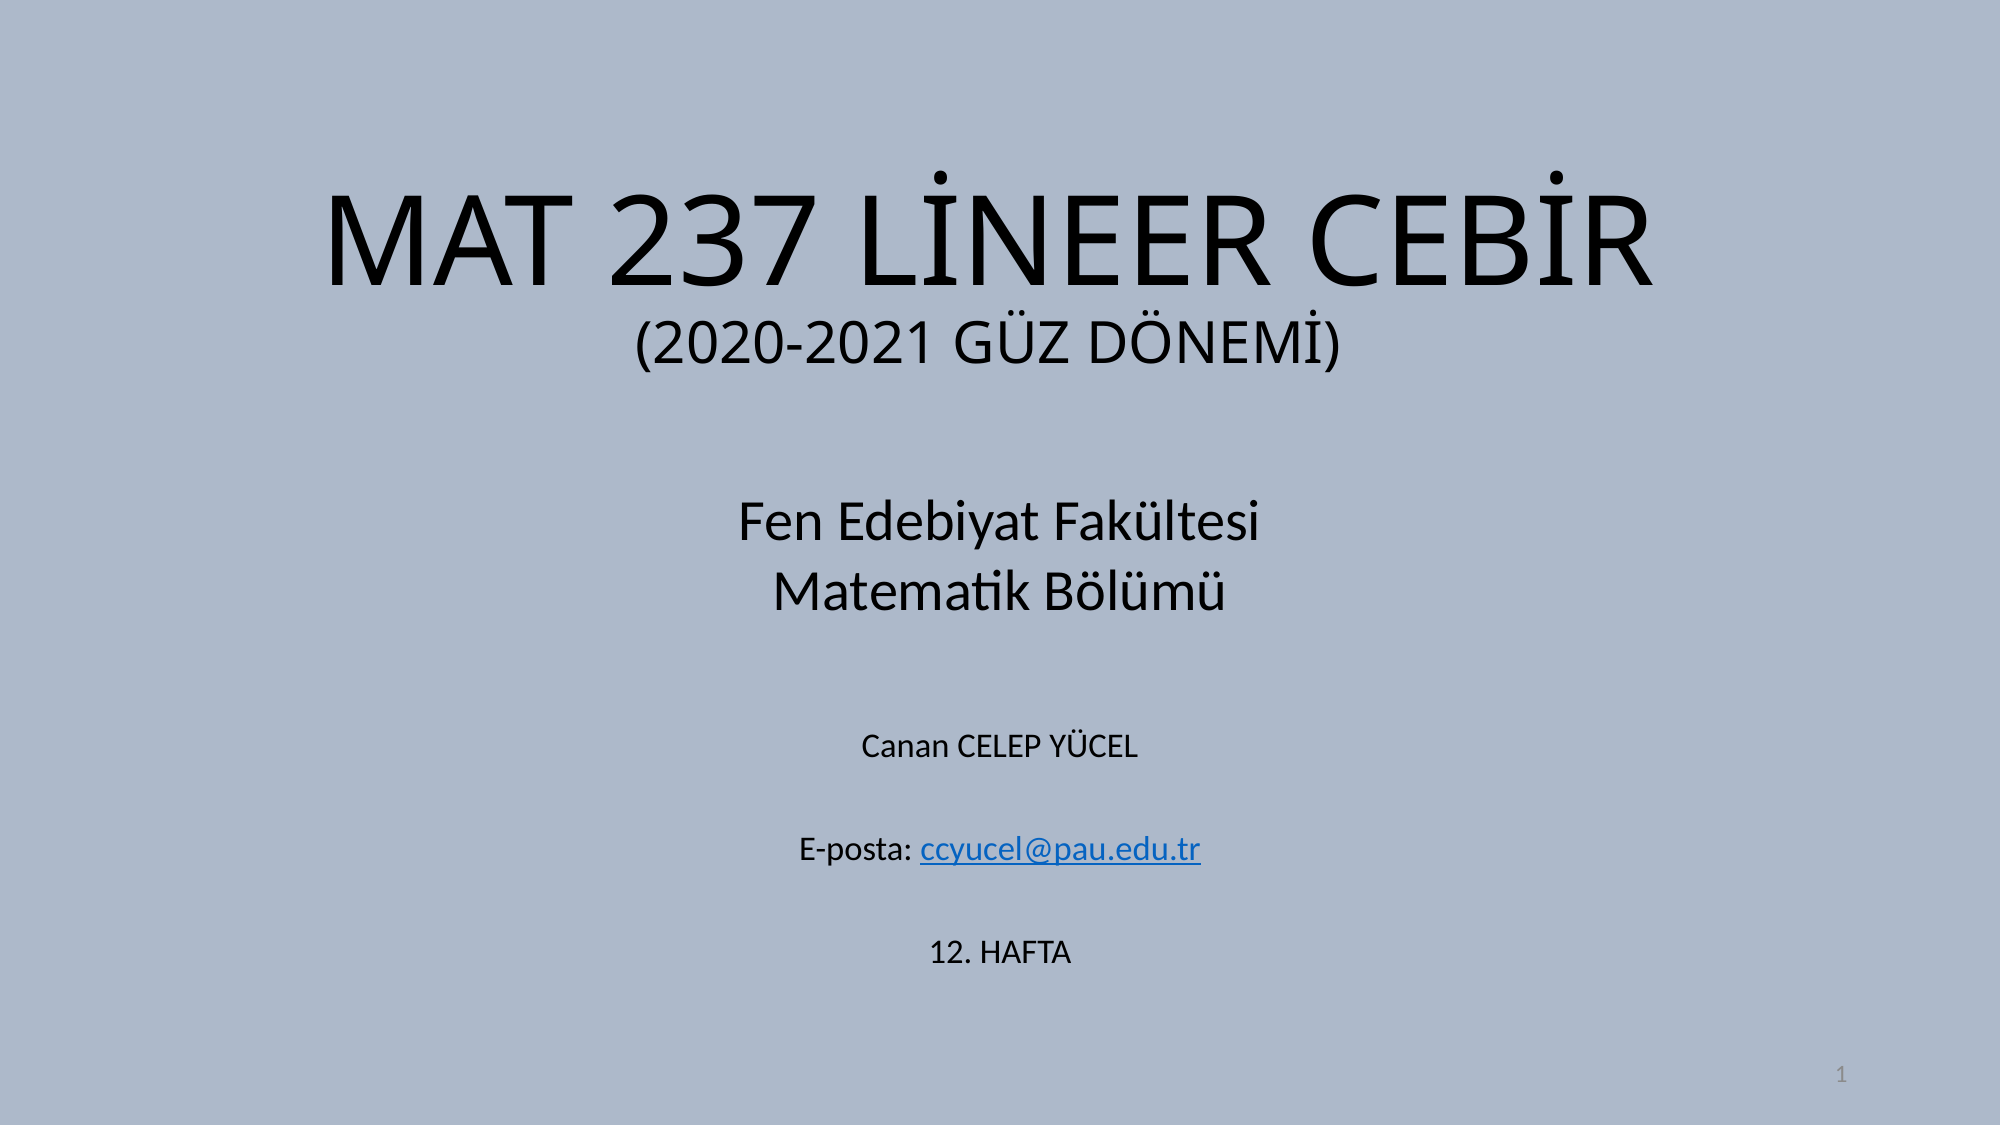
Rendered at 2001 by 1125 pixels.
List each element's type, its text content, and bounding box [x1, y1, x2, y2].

title MAT 237 LİNEER CEBİR (2020-2021 GÜZ DÖNEMİ) [238, 121, 1739, 384]
slide_number 1 [1412, 1042, 1863, 1103]
text_box Fen Edebiyat Fakültesi Matematik Bölümü [535, 474, 1465, 630]
subtitle Canan CELEP YÜCEL E-posta: ccyucel@pau.edu.tr 12. HAFTA [249, 720, 1750, 982]
